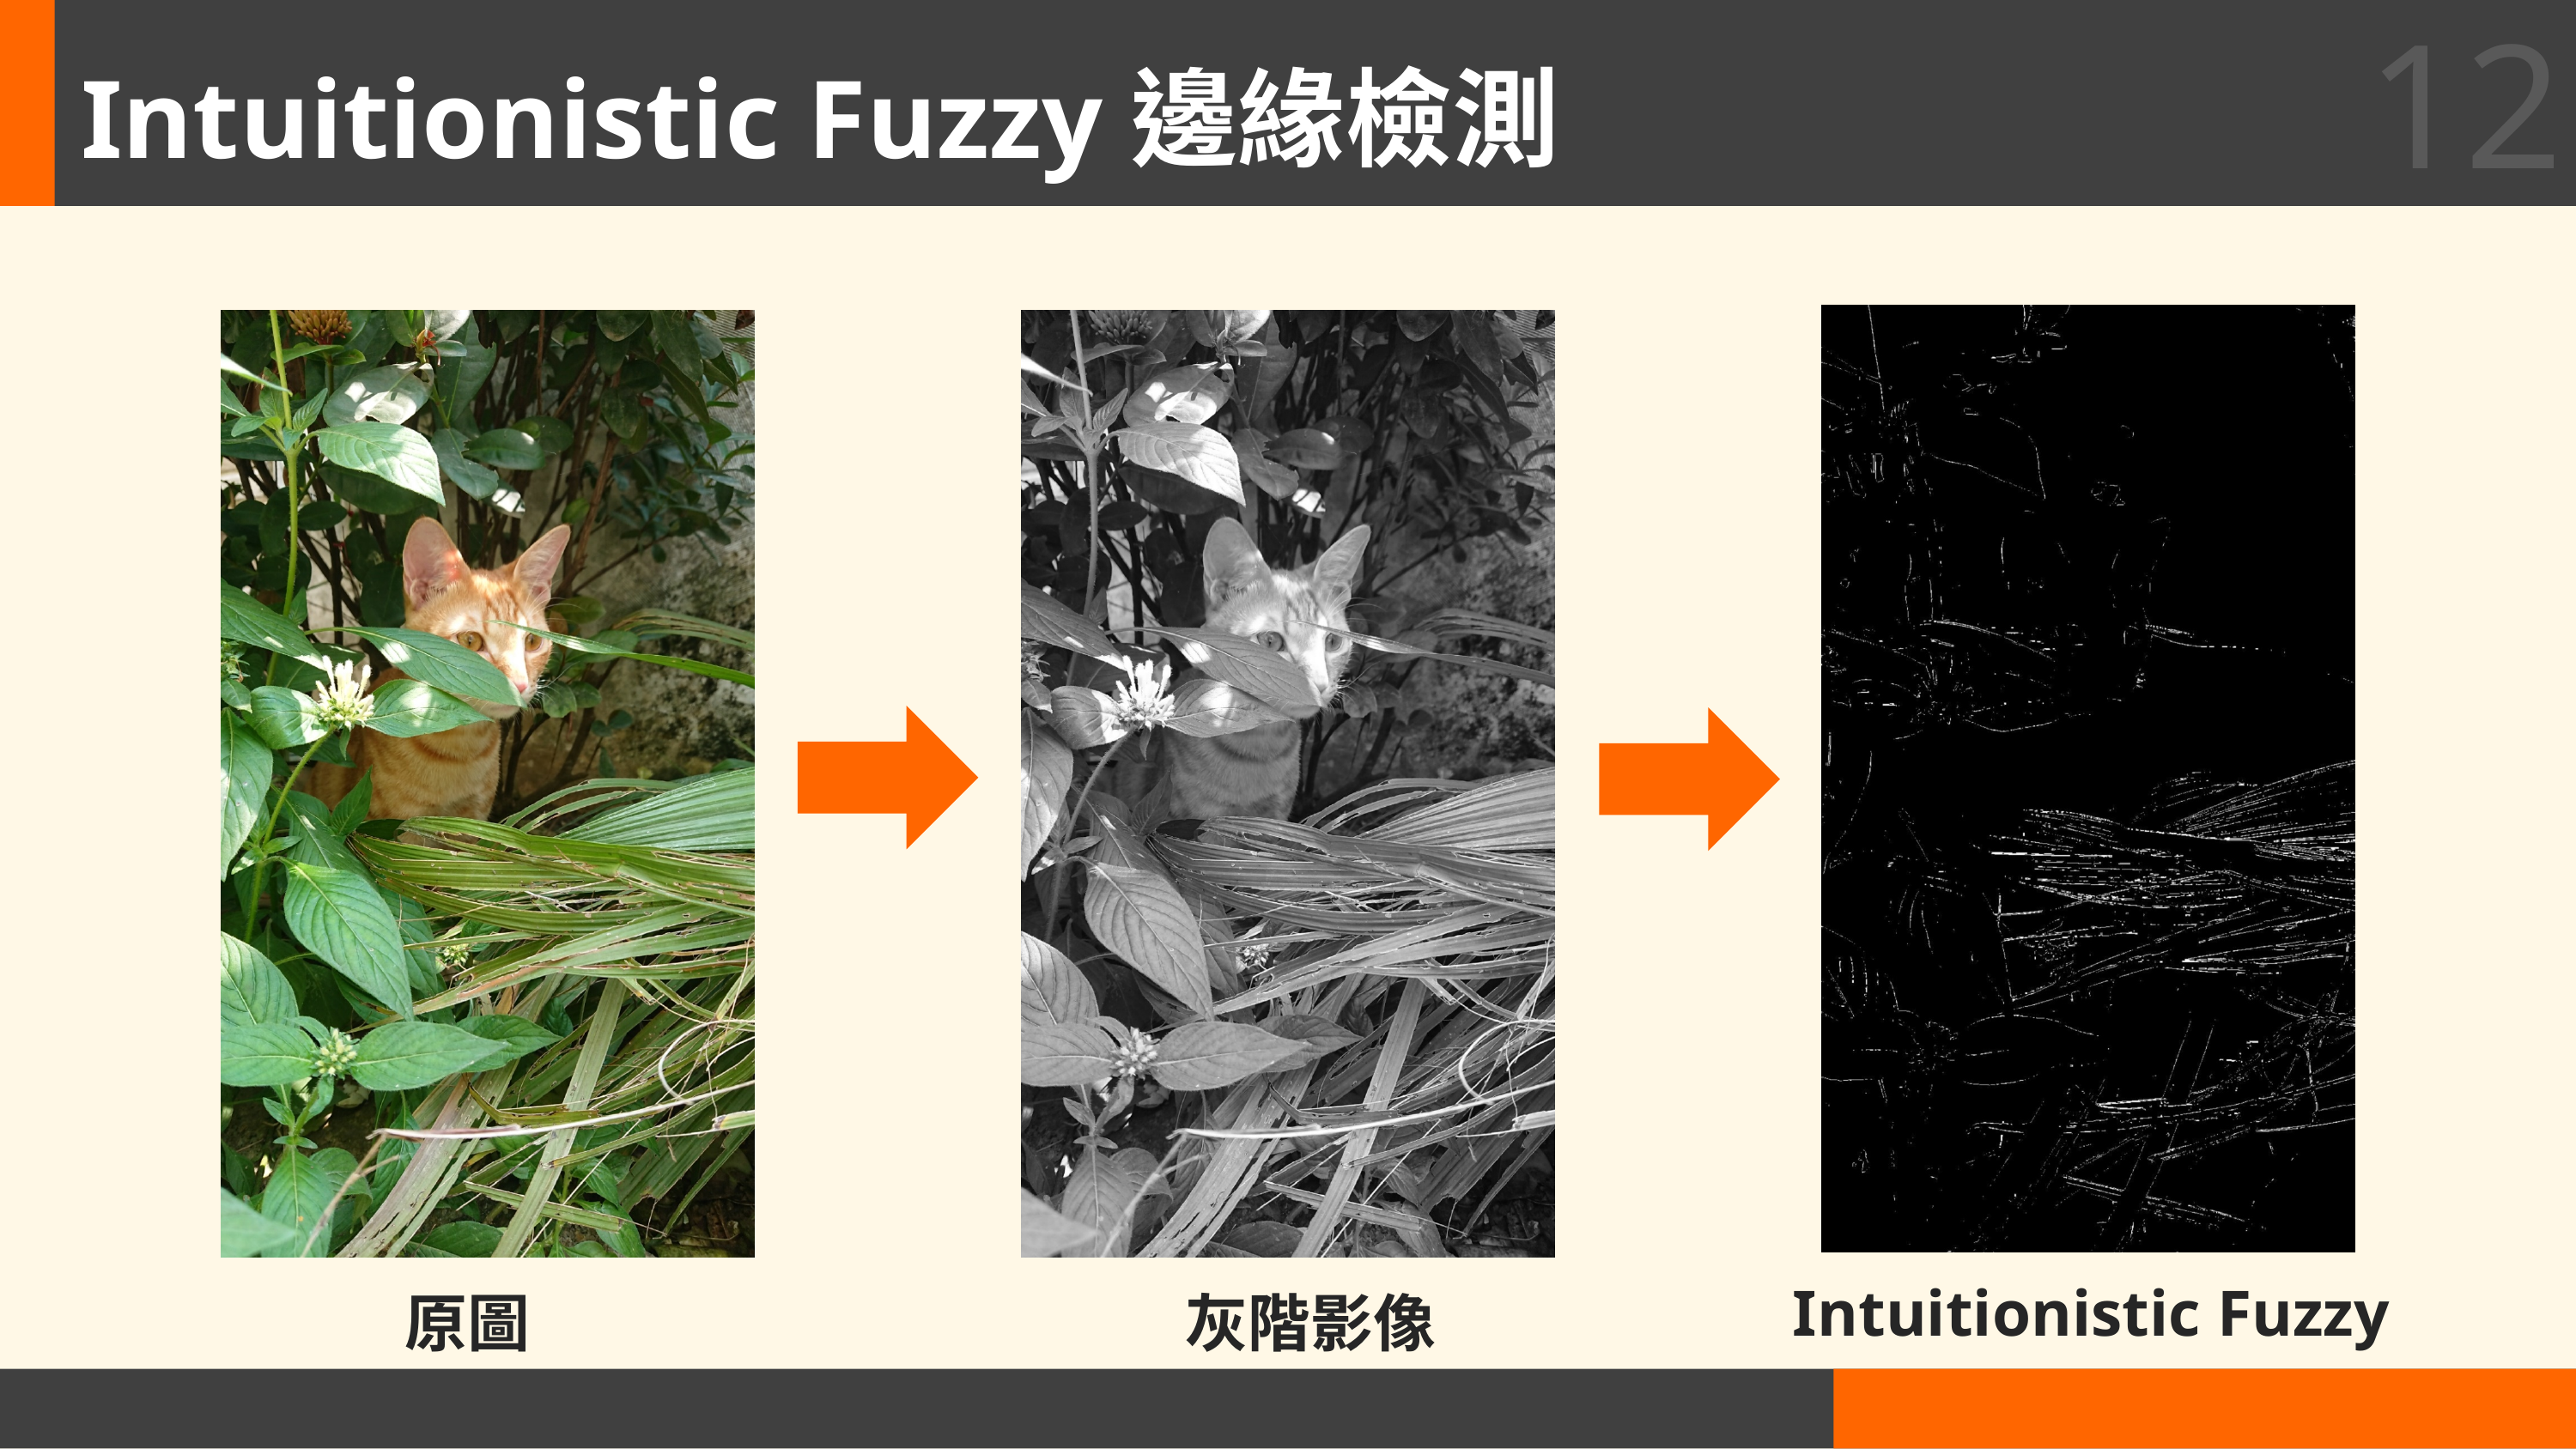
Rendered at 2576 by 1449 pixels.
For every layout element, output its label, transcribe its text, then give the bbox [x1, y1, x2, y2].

slide_number 12 [1996, 0, 2576, 227]
title Intuitionistic Fuzzy邊緣檢測 [68, 59, 1996, 168]
picture [221, 310, 755, 1258]
picture [1021, 310, 1555, 1258]
text_box [1598, 705, 1782, 853]
text_box [796, 703, 980, 852]
text_box 灰階影像 [1173, 1277, 1449, 1366]
text_box Intuitionistic Fuzzy [1780, 1266, 2403, 1355]
text_box 原圖 [392, 1277, 544, 1366]
picture [1821, 305, 2355, 1252]
